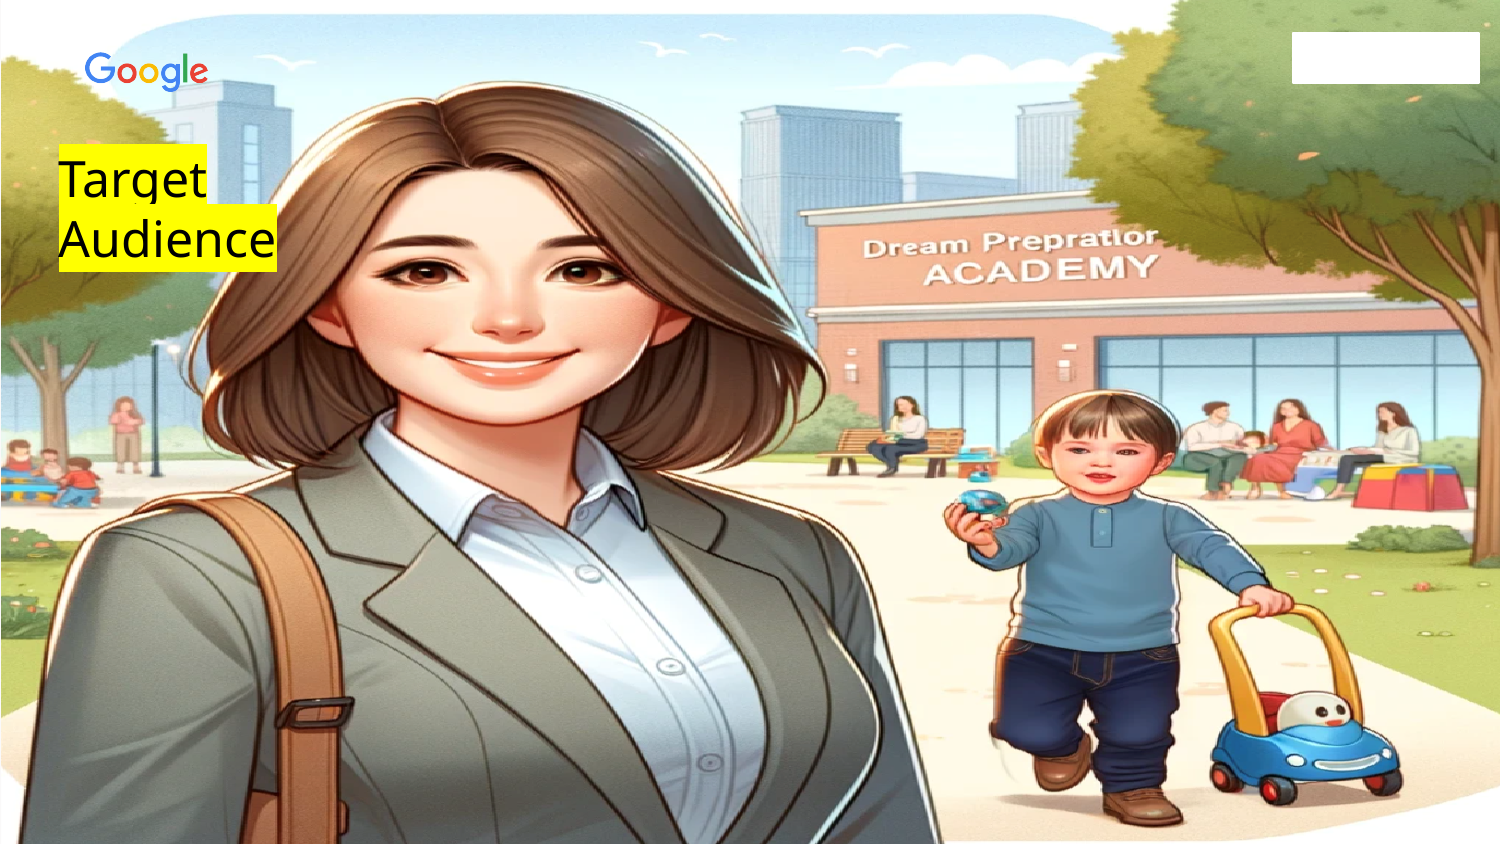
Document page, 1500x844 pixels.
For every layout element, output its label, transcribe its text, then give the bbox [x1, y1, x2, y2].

picture [0, 0, 1500, 844]
text_box Target Audience [43, 140, 401, 276]
